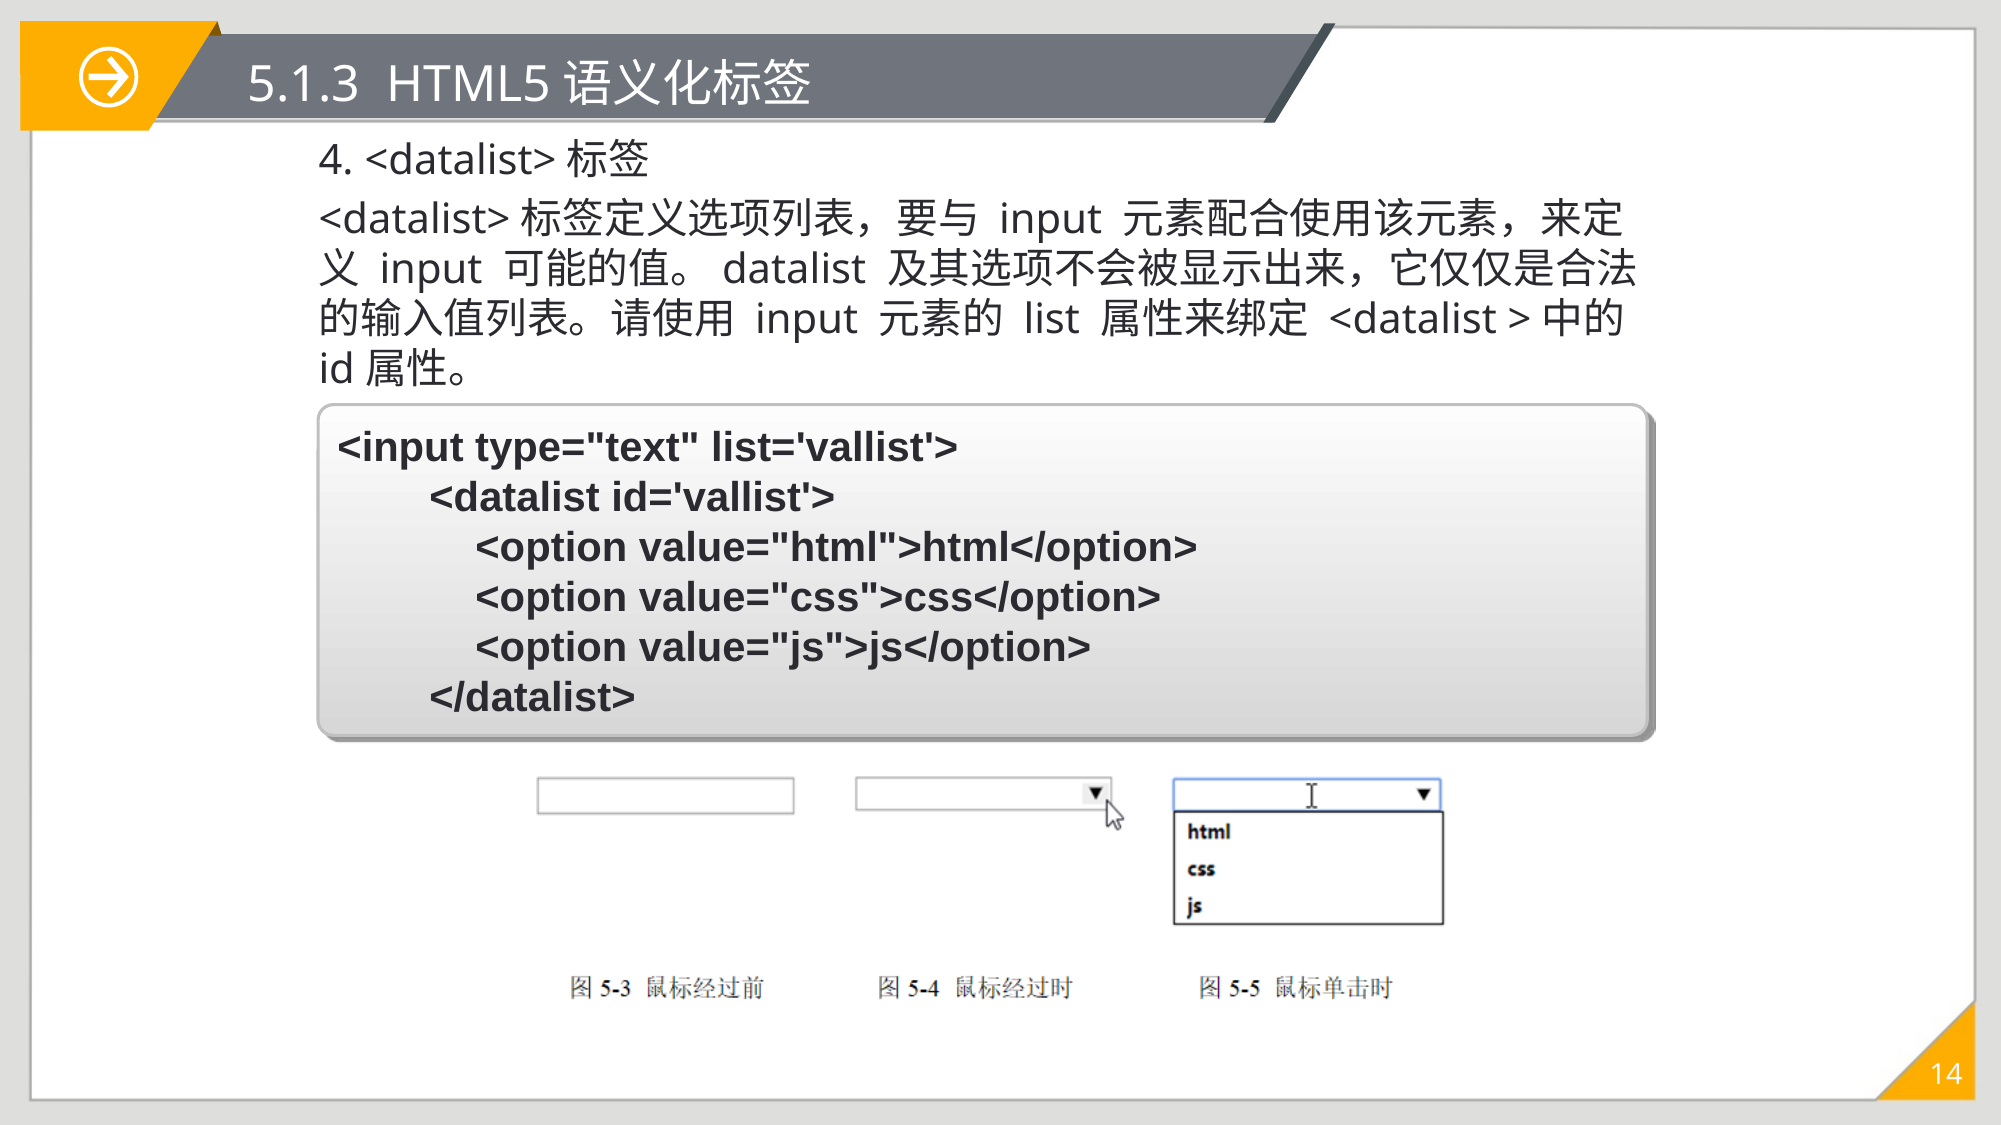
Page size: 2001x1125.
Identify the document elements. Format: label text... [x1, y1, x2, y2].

list 4. <datalist>标签 <datalist>标签定义选项列表，要与 input 元素配合使用该元素，来定义 input 可能的值。datalist 及其选项不会被显示出来，它仅仅是合法的输入值列表。请使用 input 元素的 list 属性来绑定 <datalist >中的id属性。 [303, 125, 1680, 398]
title 5.1.3 HTML5语义化标签 [232, 37, 1702, 126]
picture [0, 0, 2001, 1125]
text_box <input type="text" list='vallist'> <datalist id='vallist'> <option value="html">html</option> <option value="css">css</option> <option value="js">js</option> </datalist> [318, 404, 1648, 736]
